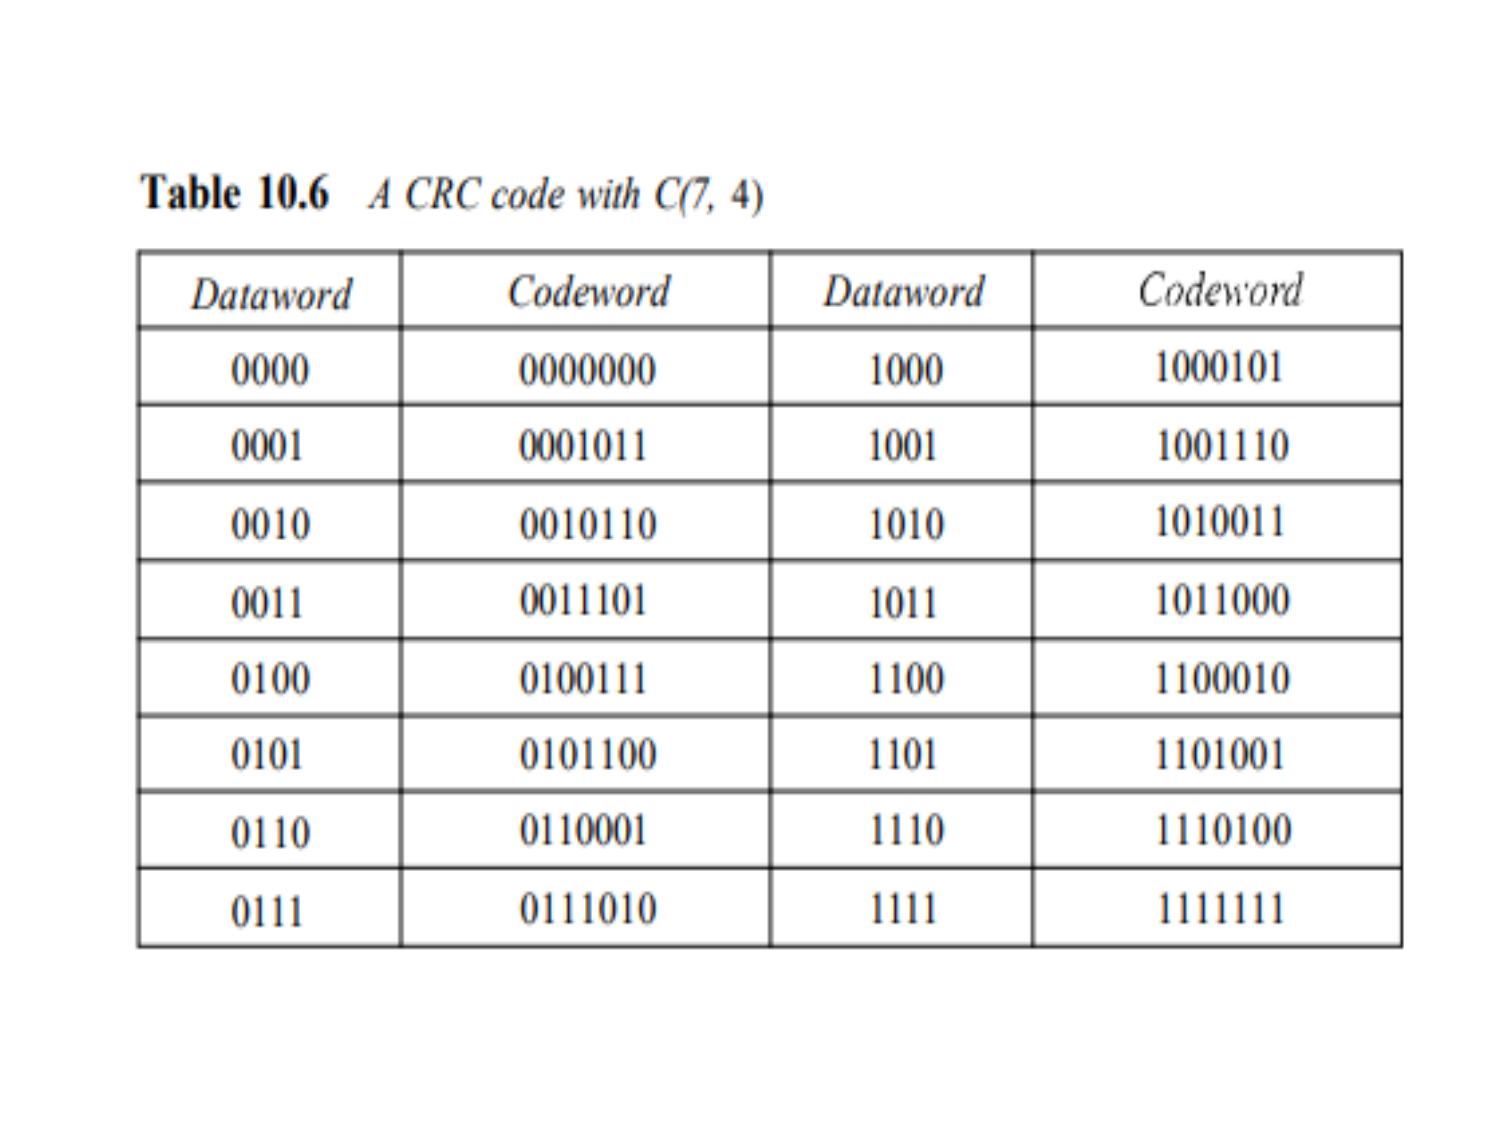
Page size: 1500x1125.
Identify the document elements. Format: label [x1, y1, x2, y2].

picture [99, 162, 1463, 1001]
